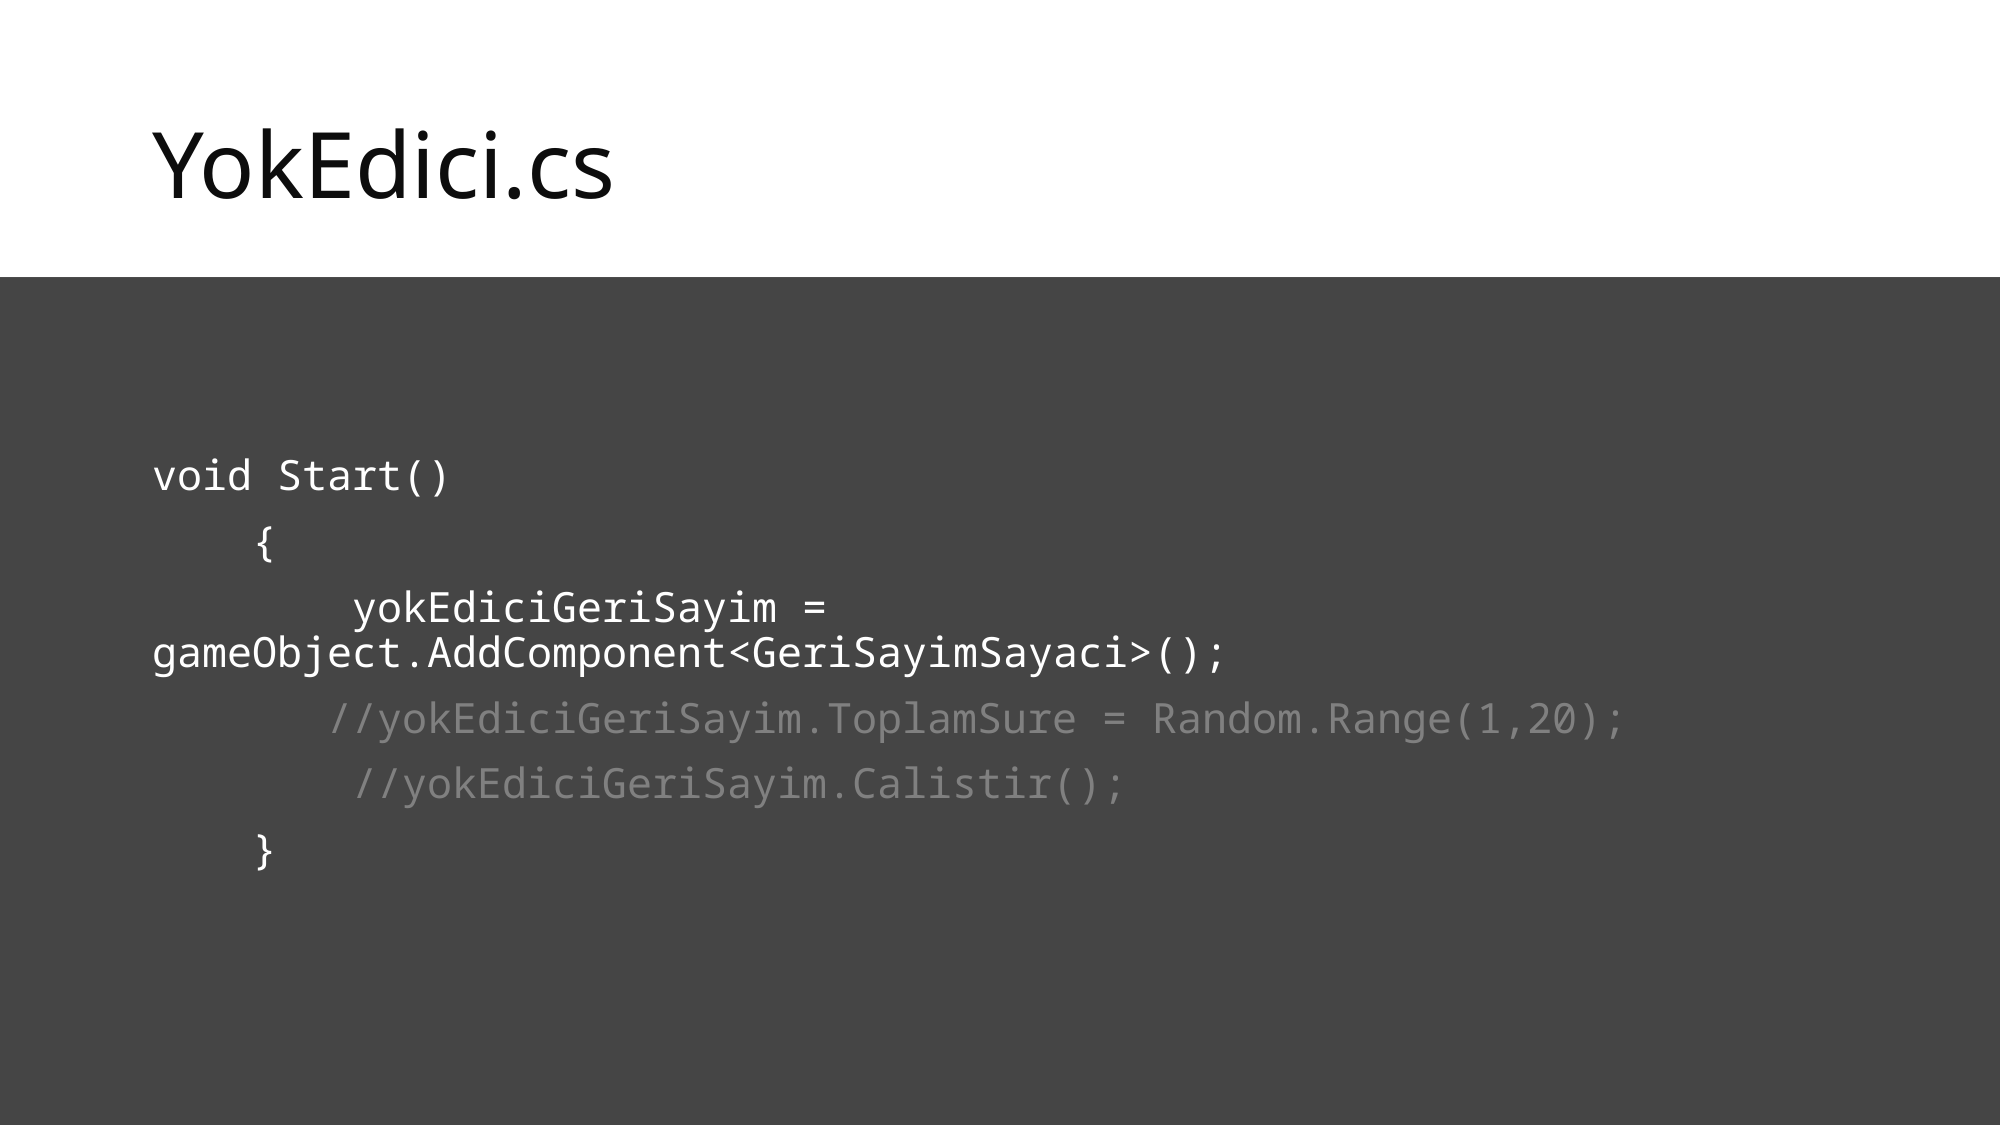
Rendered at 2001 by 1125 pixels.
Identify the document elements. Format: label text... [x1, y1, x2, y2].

text_box [0, 276, 2000, 1125]
title YokEdici.cs [137, 59, 1863, 278]
list void Start() { yokEdiciGeriSayim = gameObject.AddComponent<GeriSayimSayaci>(); //yokEdiciGeriSayim.ToplamSure = Random.Range(1,20); //yokEdiciGeriSayim.Calistir(); } [137, 330, 1863, 998]
text_box [0, 0, 2000, 276]
